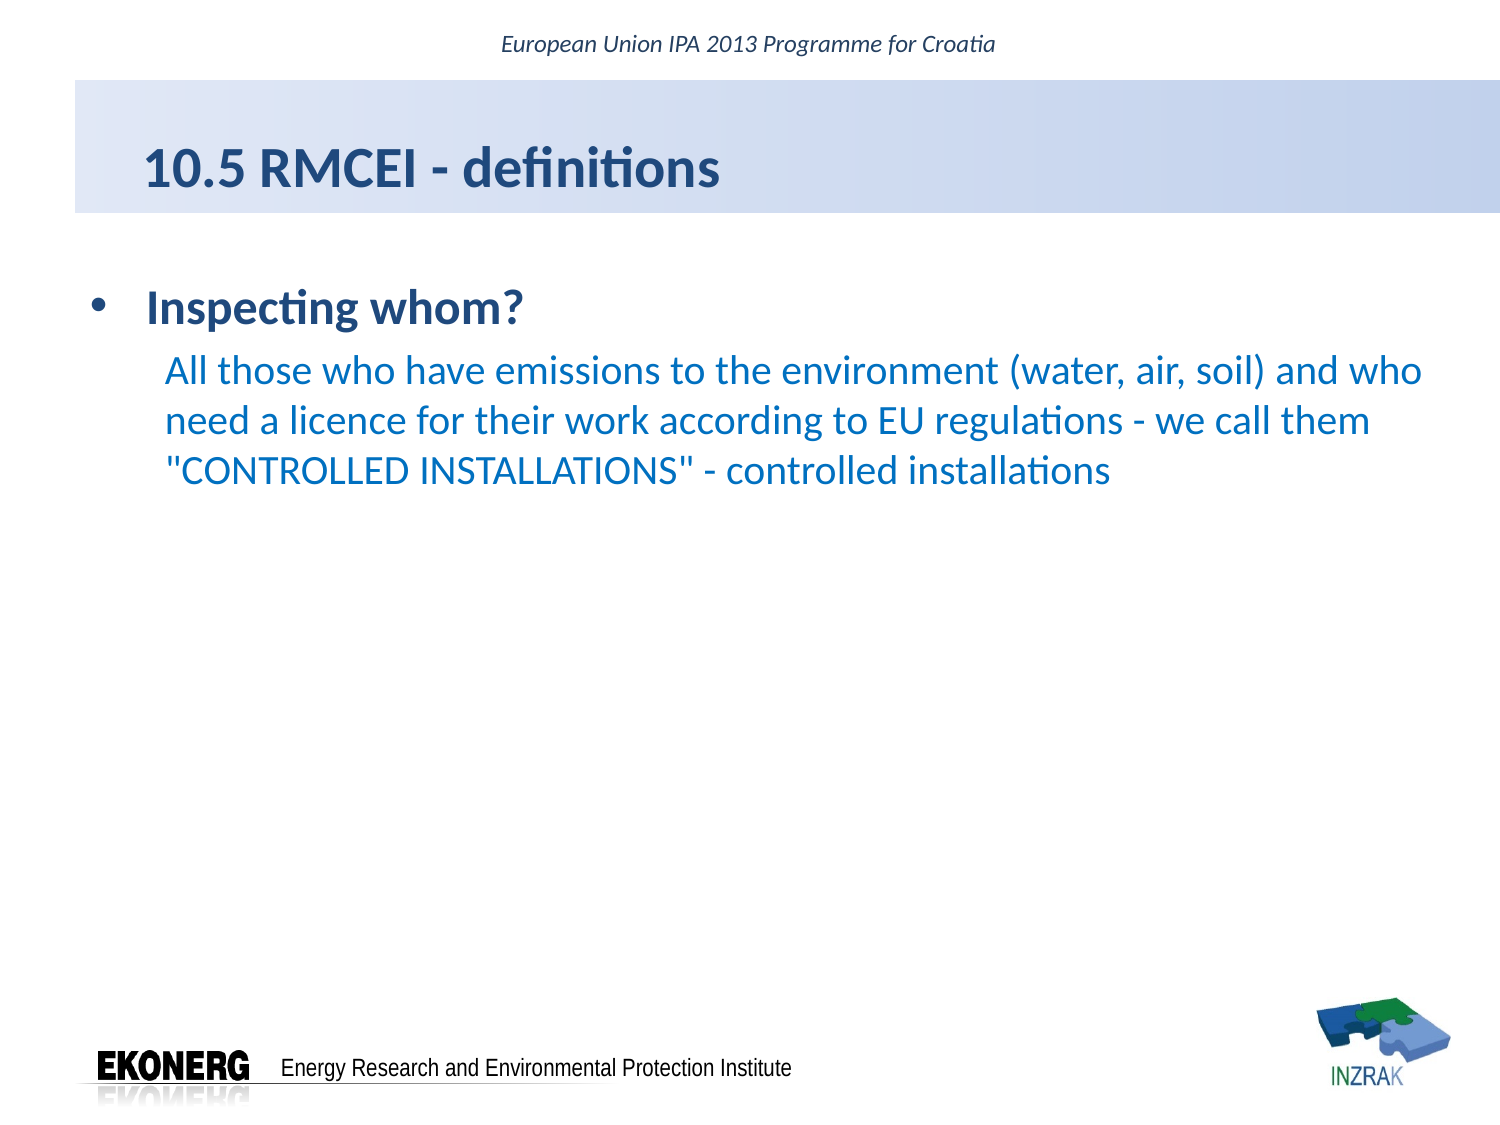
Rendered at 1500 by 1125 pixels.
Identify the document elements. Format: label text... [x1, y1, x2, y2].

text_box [72, 1043, 812, 1112]
picture [1315, 996, 1451, 1093]
text_box European Union IPA 2013 Programme for Croatia [0, 23, 1498, 71]
text_box Inspecting whom? All those who have emissions to the environment (water, air, soil) and who need a licence for their work according to EU regulations - we call them "CONTROLLED INSTALLATIONS" - controlled installations [74, 267, 1447, 1010]
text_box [61, 1038, 636, 1112]
title 10.5 RMCEI - definitions [75, 80, 1500, 213]
